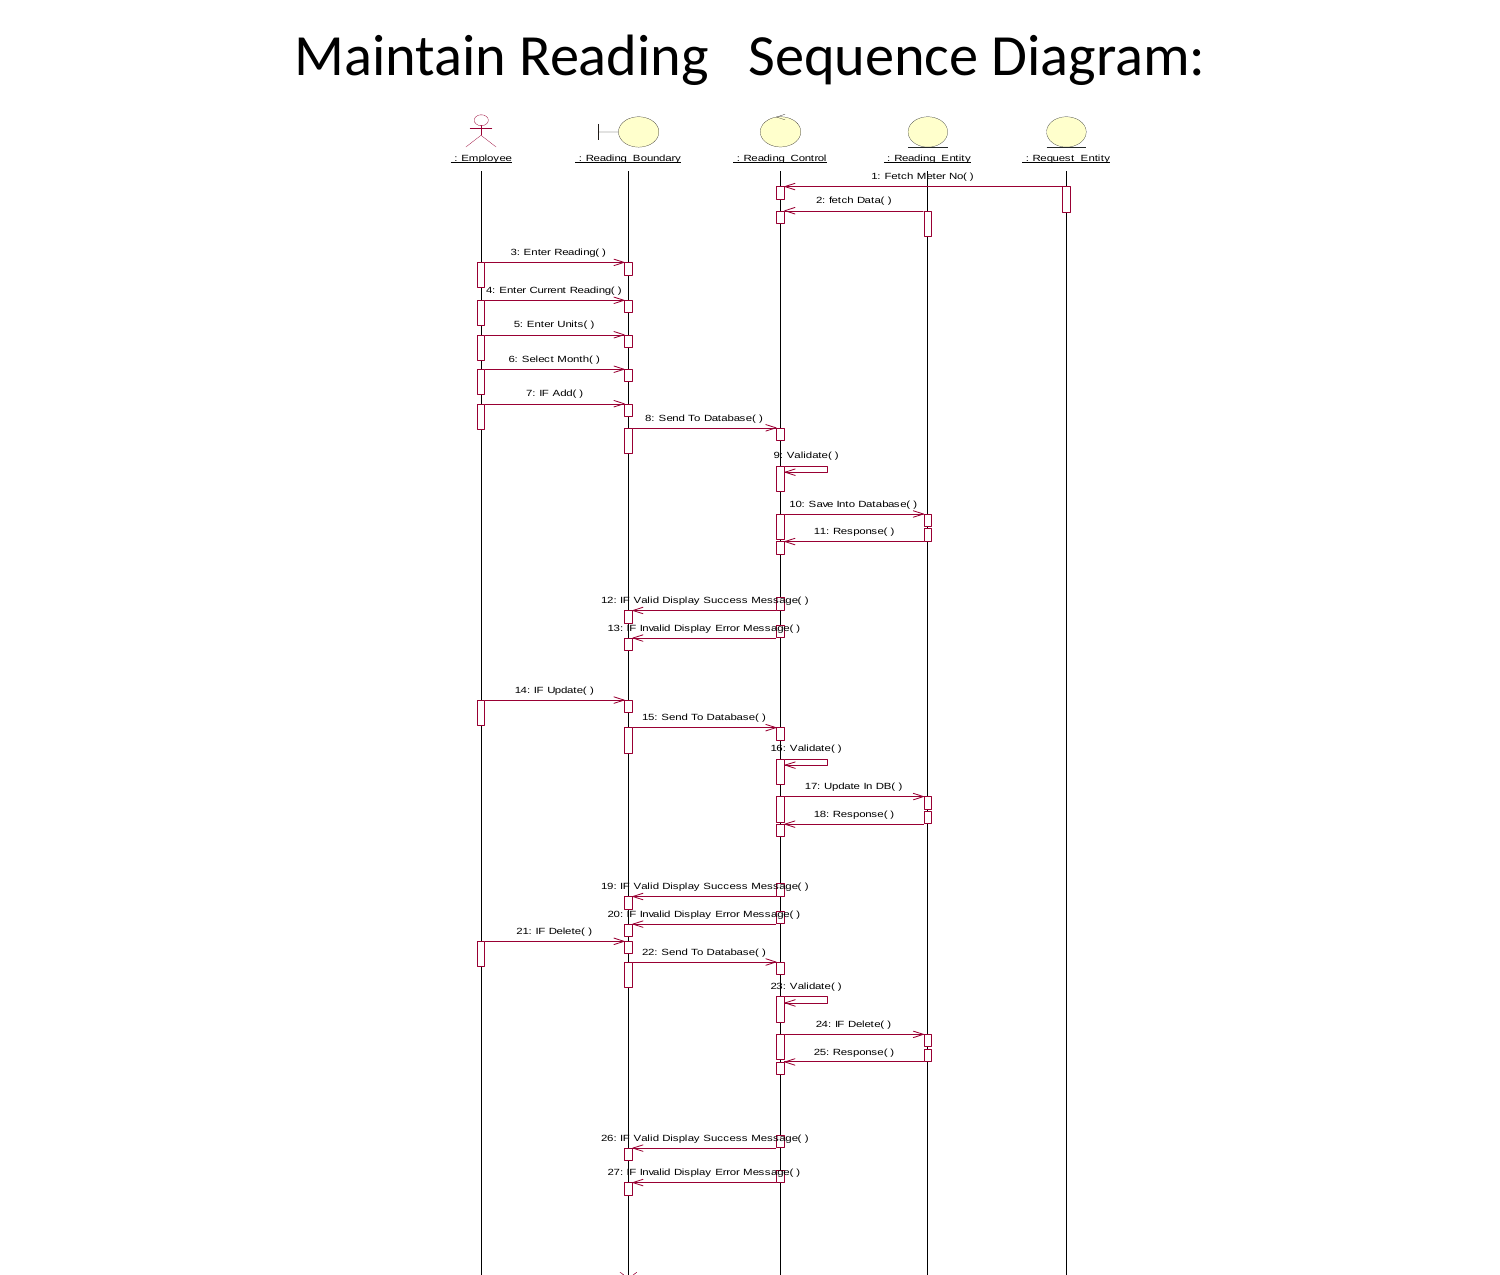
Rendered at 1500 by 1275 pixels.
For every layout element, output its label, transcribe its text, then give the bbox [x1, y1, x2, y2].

title Maintain Reading Sequence Diagram: [75, 0, 1425, 105]
picture [395, 53, 1168, 1275]
